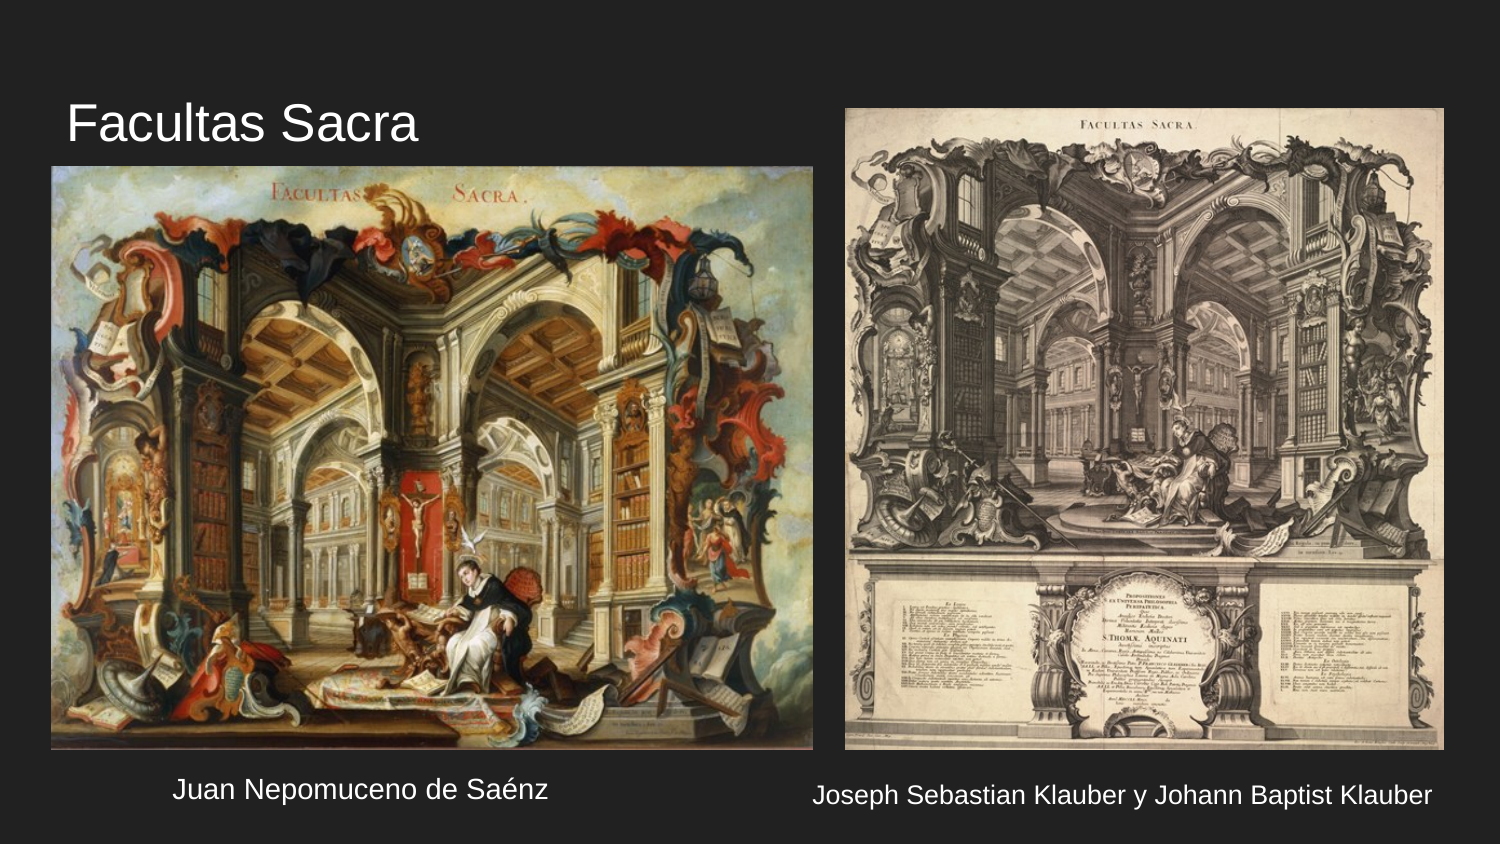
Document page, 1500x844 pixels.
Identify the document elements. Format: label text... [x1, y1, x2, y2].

list Joseph Sebastian Klauber y Johann Baptist Klauber [797, 757, 1469, 832]
picture [845, 107, 1444, 750]
title Facultas Sacra [51, 72, 1449, 167]
picture [50, 166, 813, 750]
list Juan Nepomuceno de Saénz [157, 758, 663, 832]
